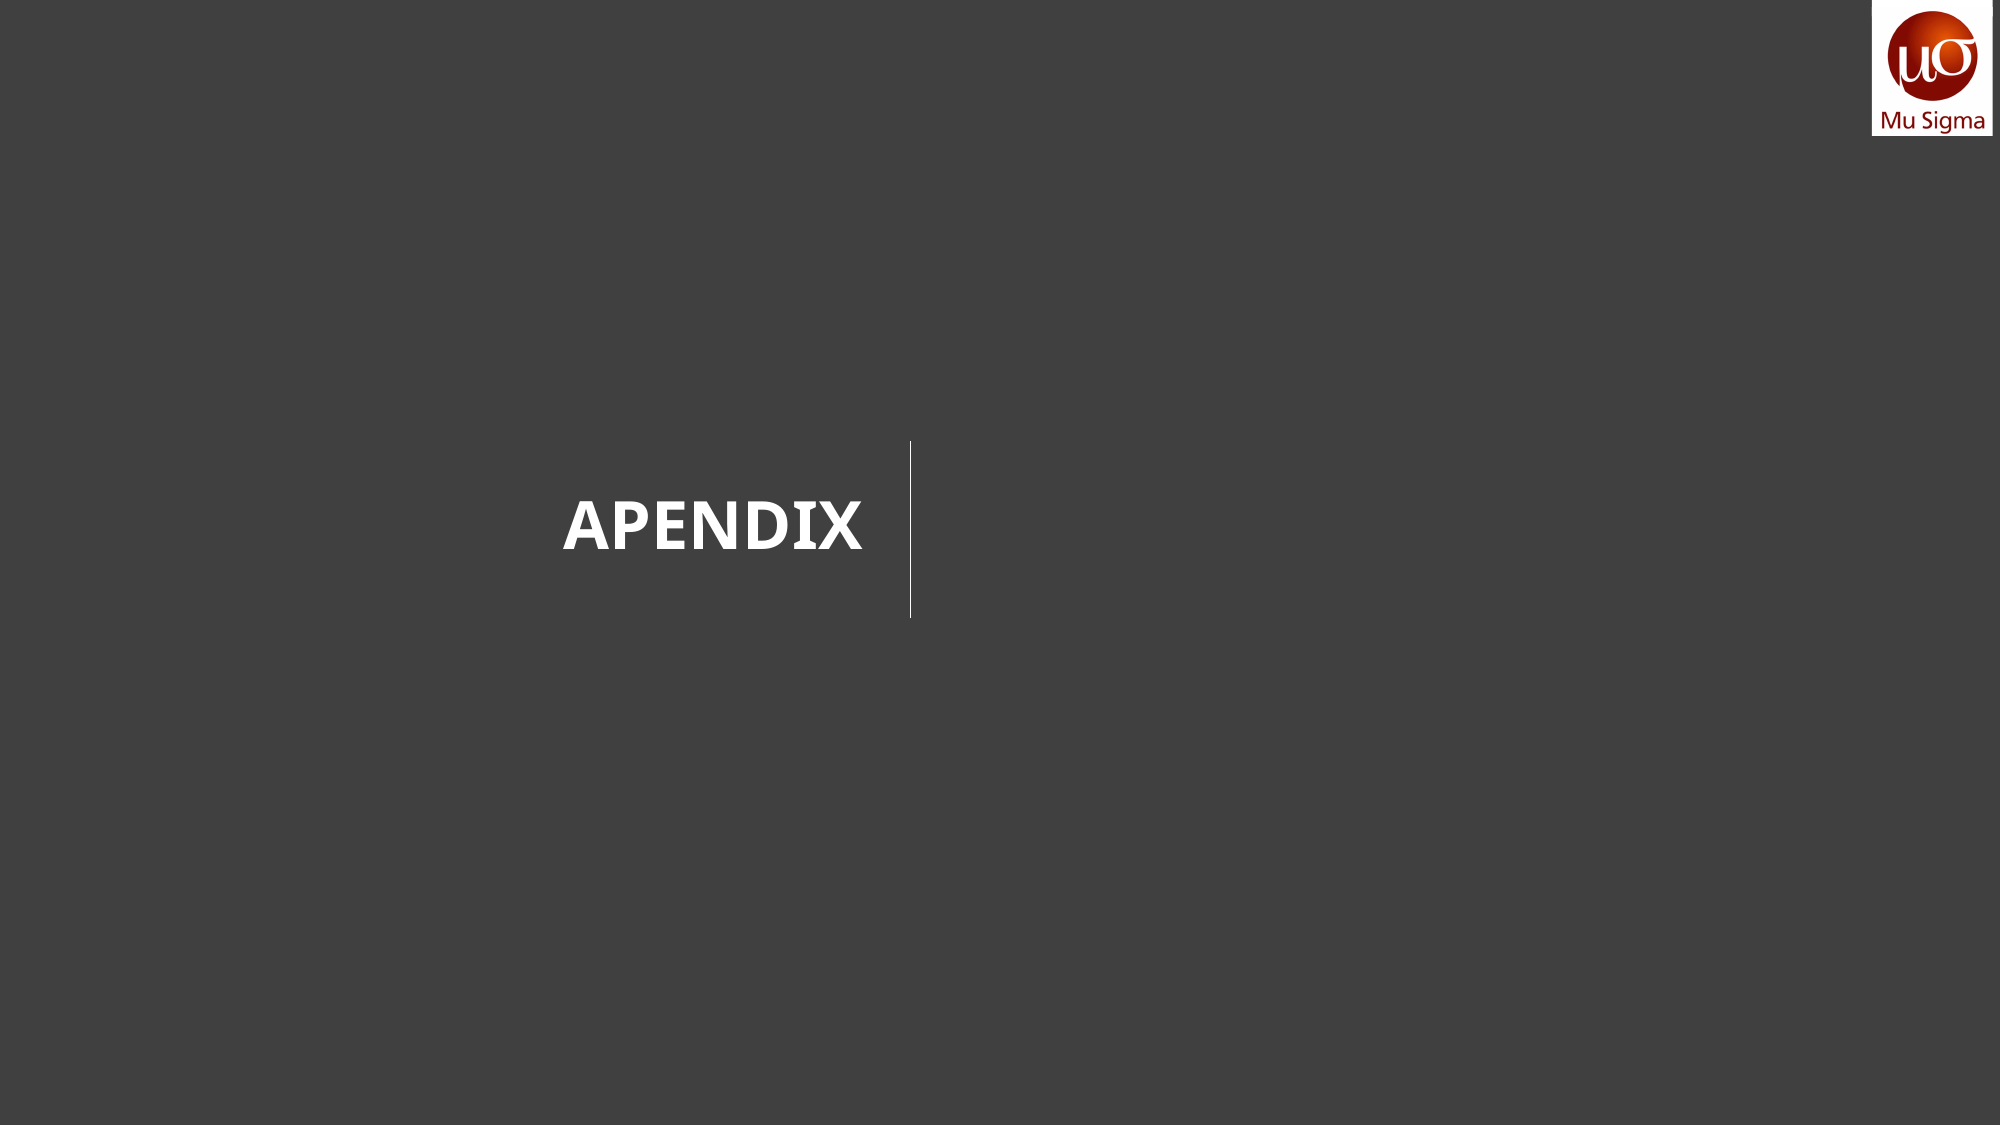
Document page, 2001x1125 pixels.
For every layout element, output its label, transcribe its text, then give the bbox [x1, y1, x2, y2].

picture [1871, 7, 1993, 136]
text_box APENDIX [428, 475, 878, 570]
